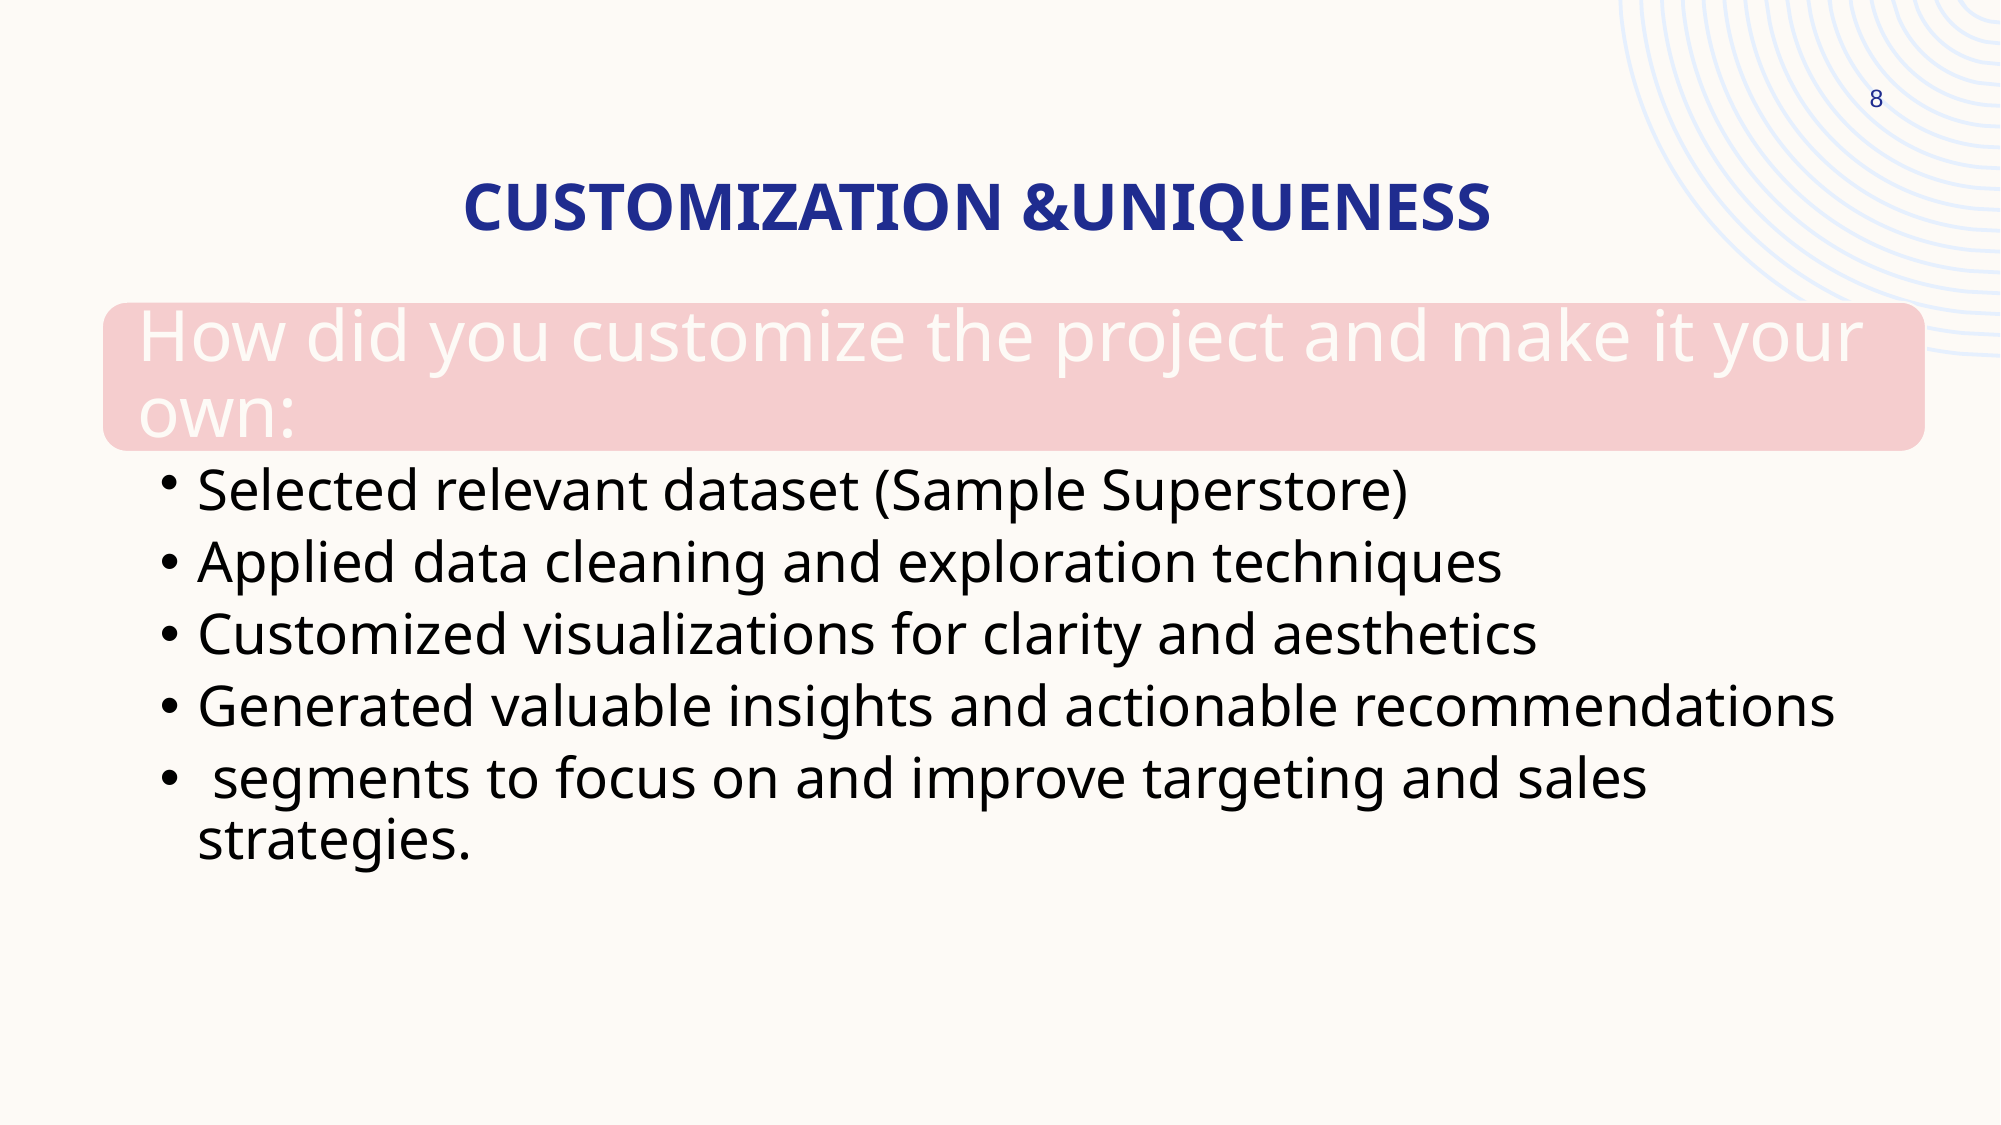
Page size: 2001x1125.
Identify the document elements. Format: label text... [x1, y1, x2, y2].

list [101, 287, 1926, 1015]
title CUSTOMIZATION &UNIQUENESS [101, 167, 1853, 287]
slide_number 8 [1795, 75, 1958, 120]
